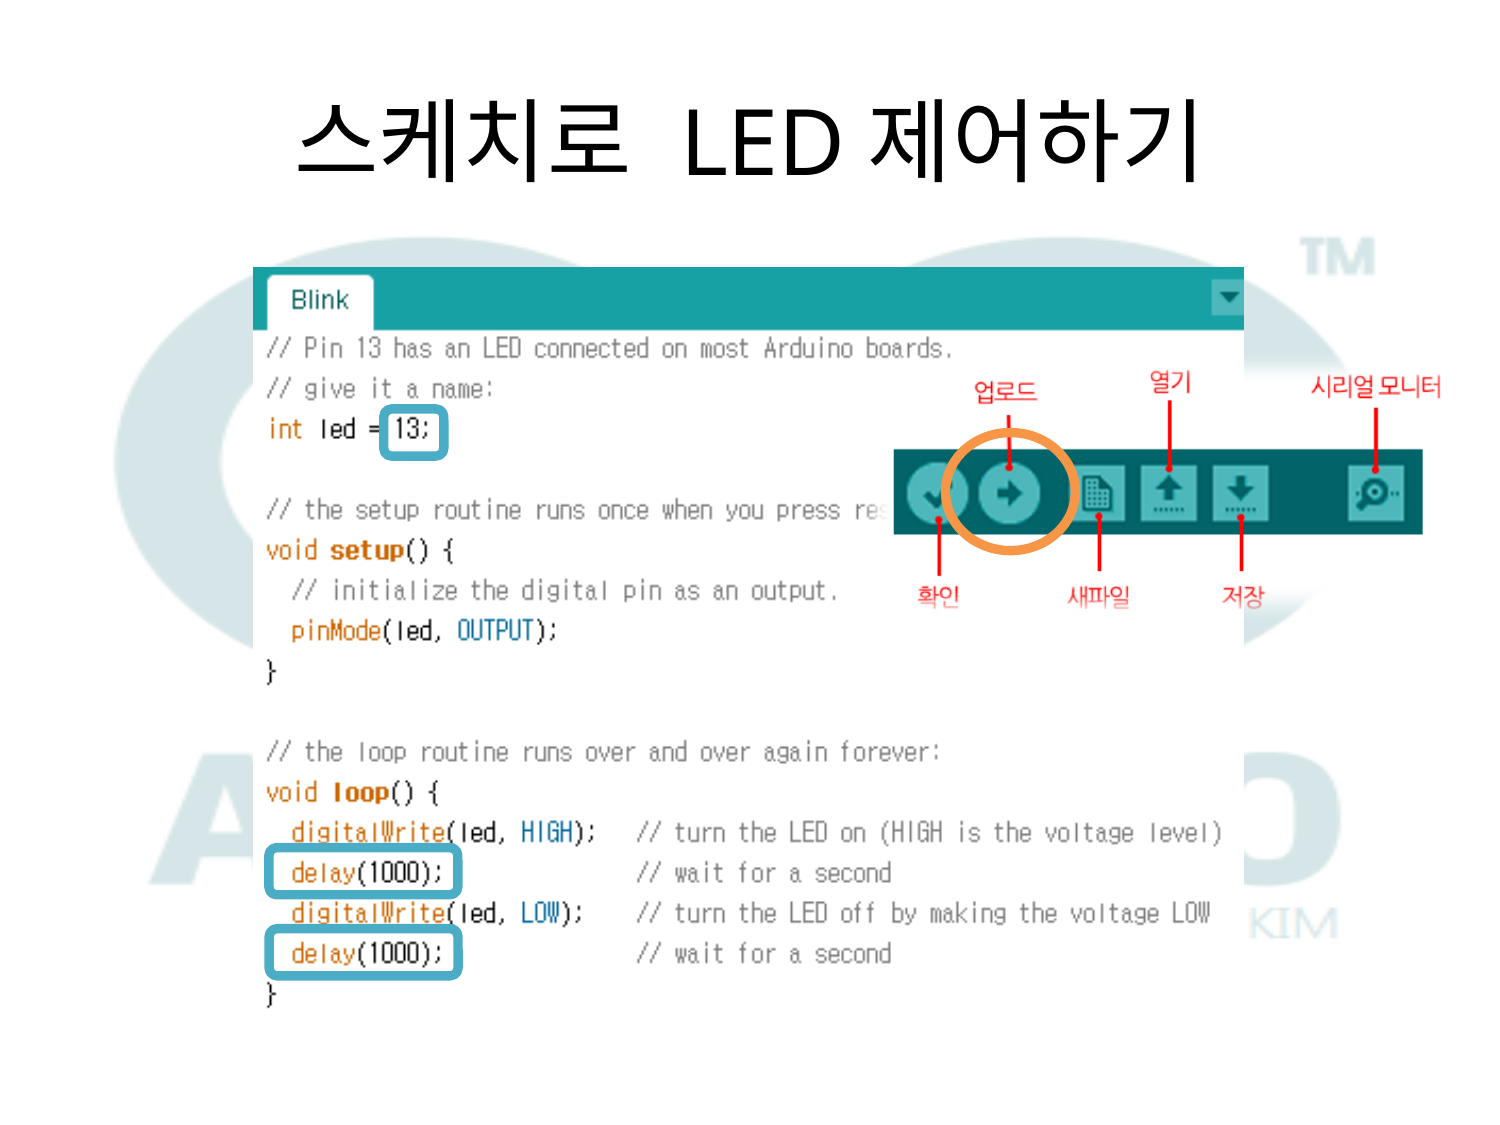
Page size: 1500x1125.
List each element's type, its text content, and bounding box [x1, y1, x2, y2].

picture [253, 266, 1463, 1022]
title 스케치로 LED제어하기 [75, 45, 1425, 233]
